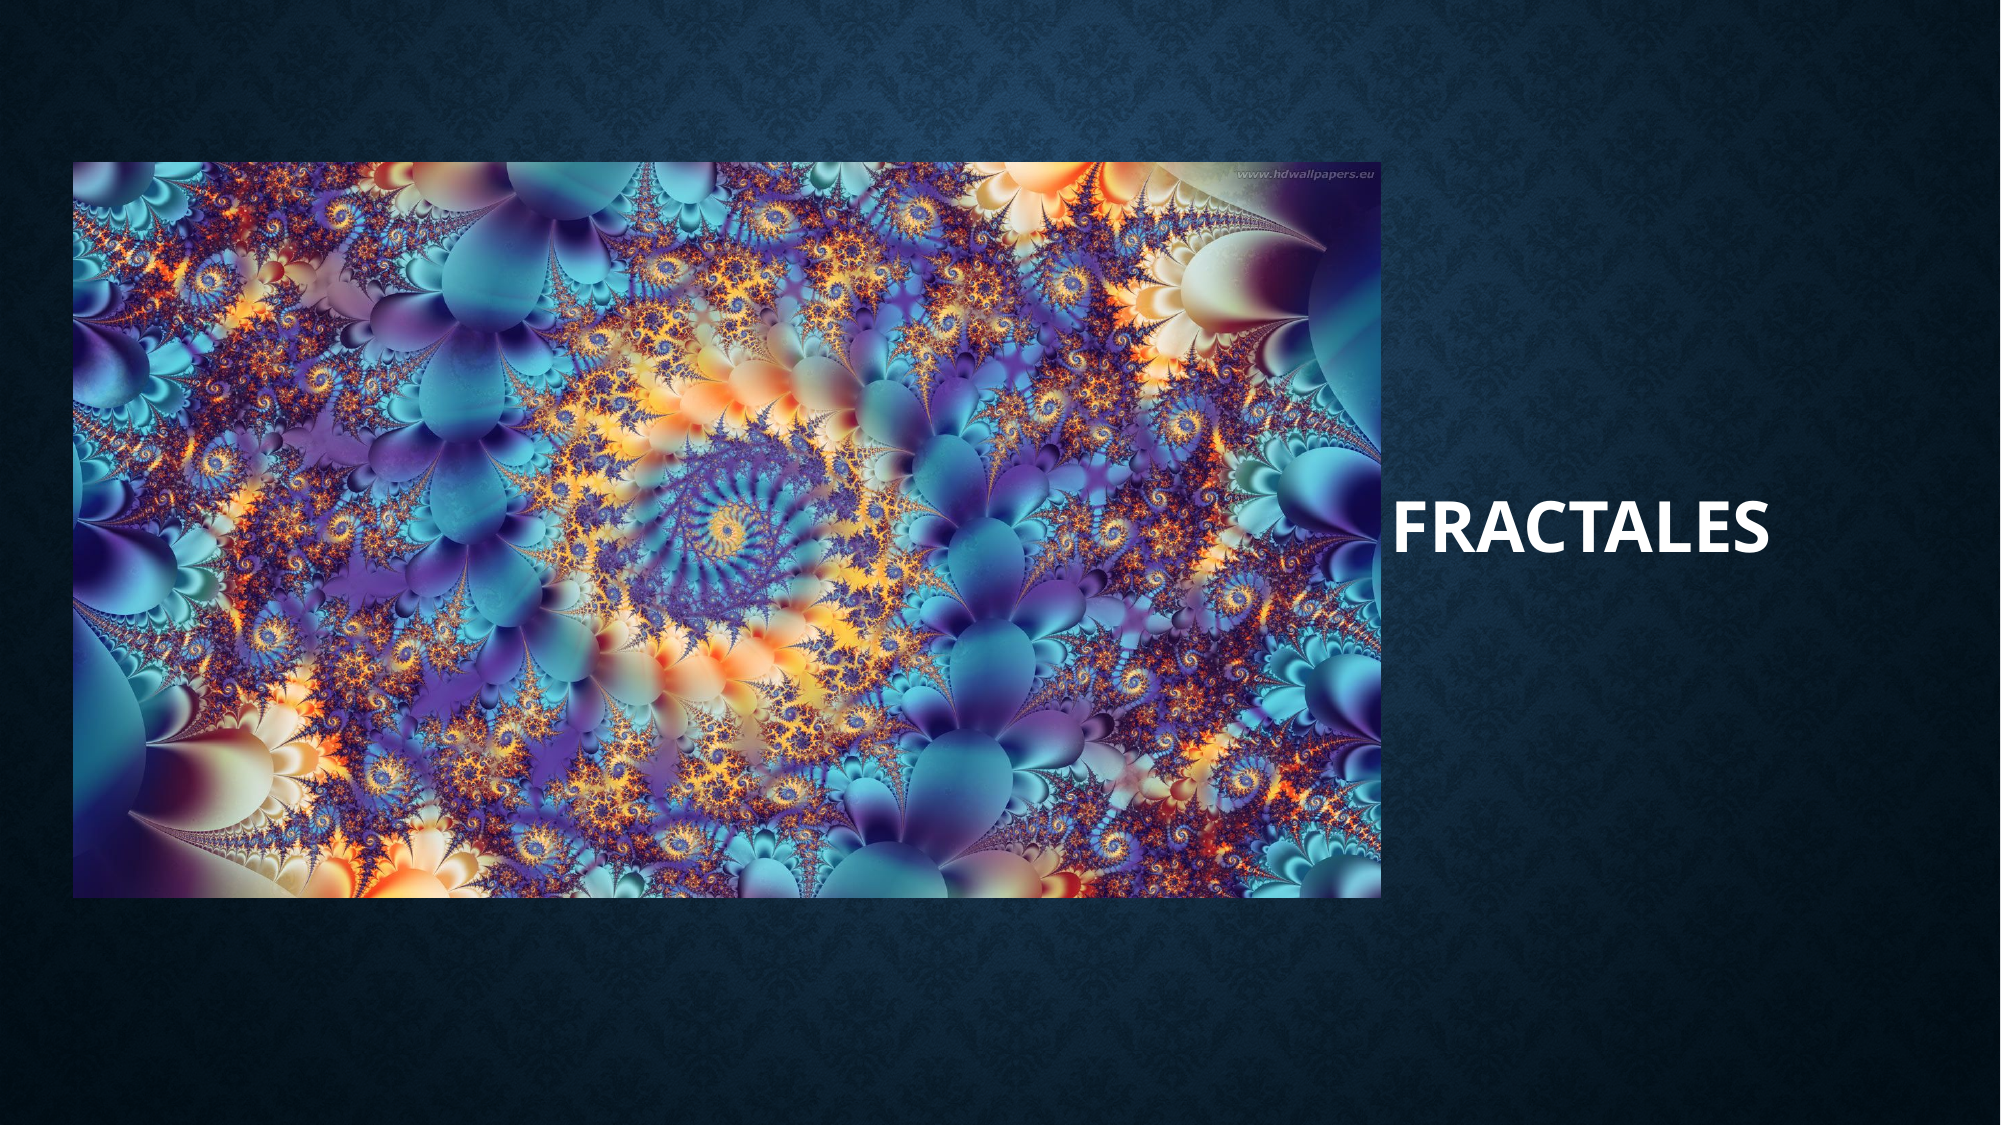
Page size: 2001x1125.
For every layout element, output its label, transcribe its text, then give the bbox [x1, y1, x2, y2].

title FRACTALES [1388, 421, 1976, 639]
picture [72, 161, 1382, 899]
